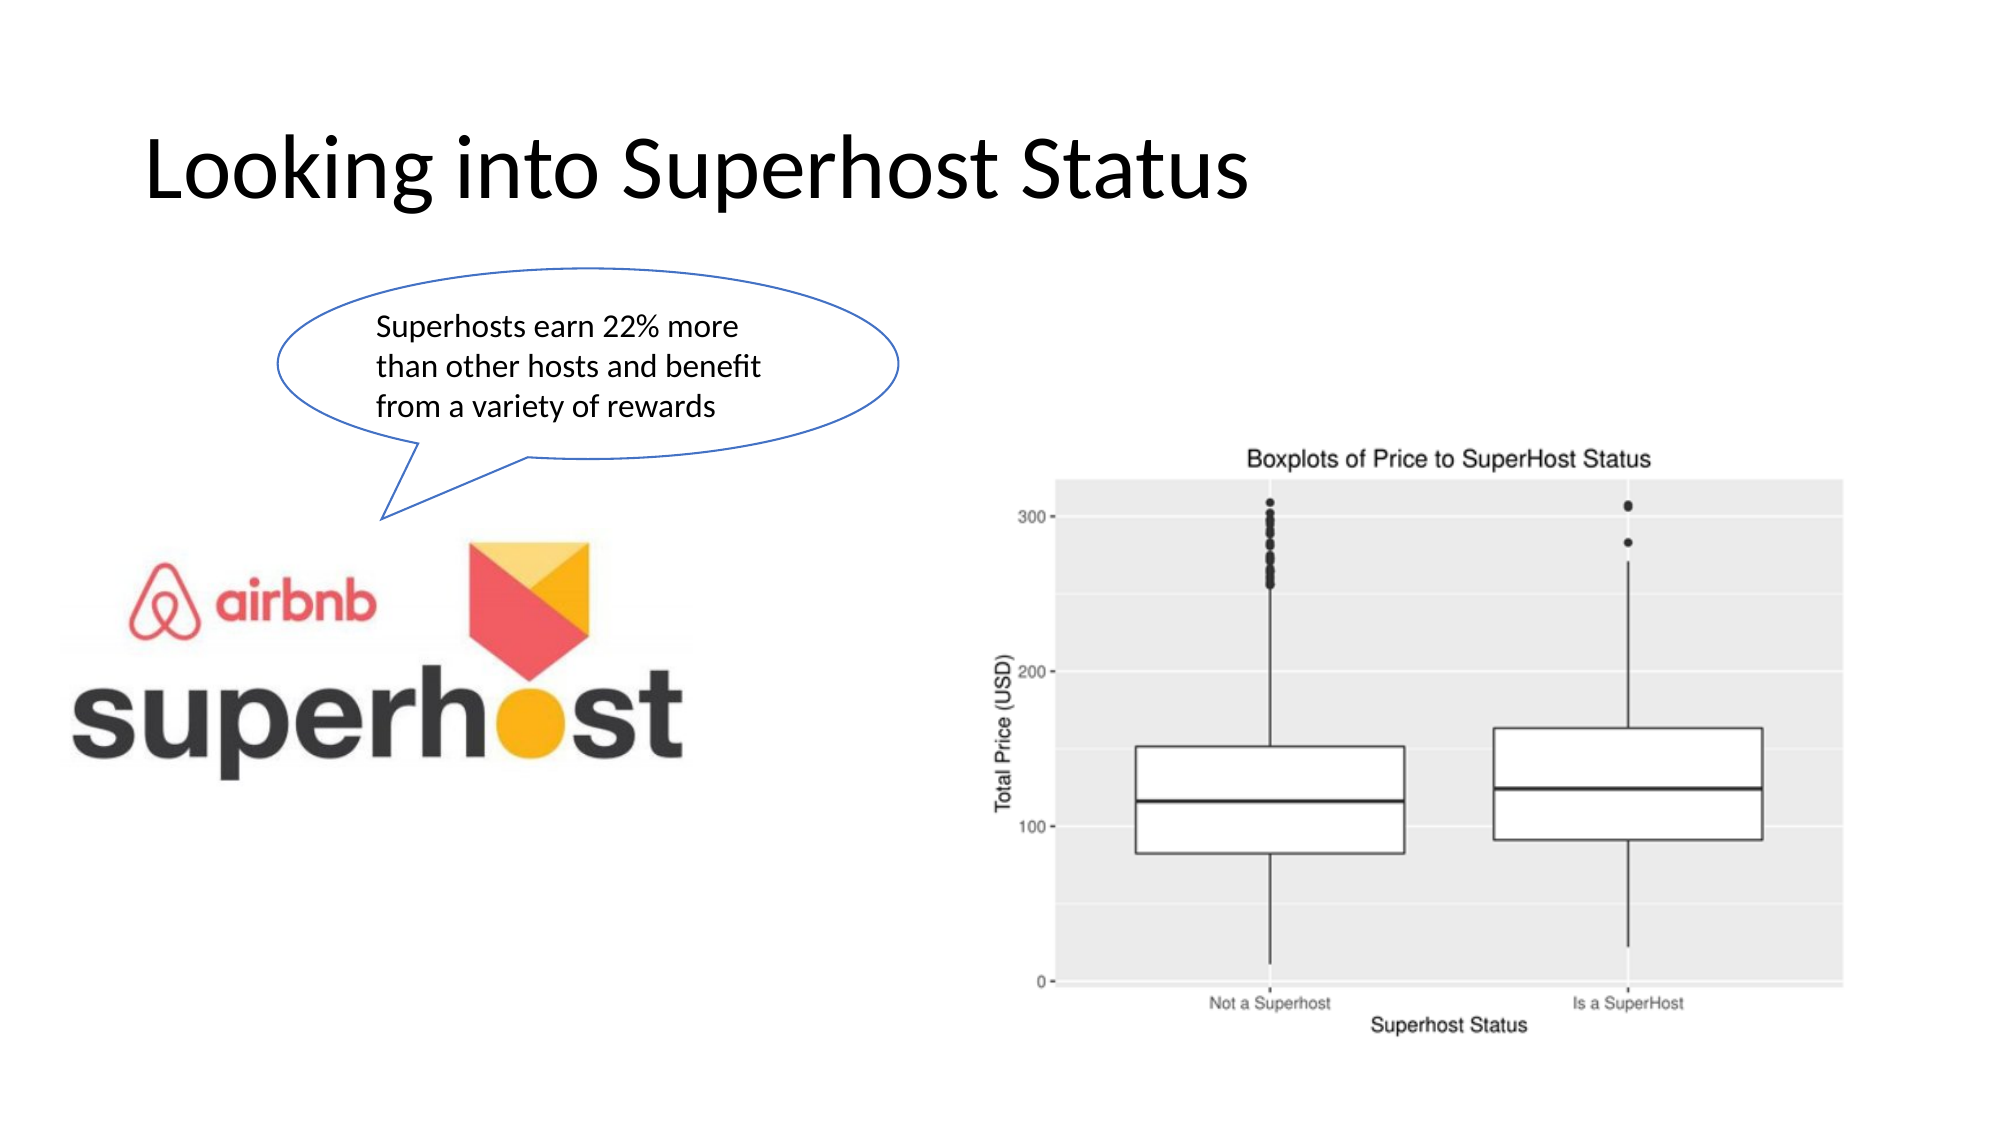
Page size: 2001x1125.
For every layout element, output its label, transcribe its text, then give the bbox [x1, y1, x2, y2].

picture [918, 378, 1966, 1125]
picture [60, 528, 693, 791]
title Looking into Superhost Status [136, 37, 1863, 300]
text_box Superhosts earn 22% more than other hosts and benefit from a variety of rewards [277, 268, 899, 520]
